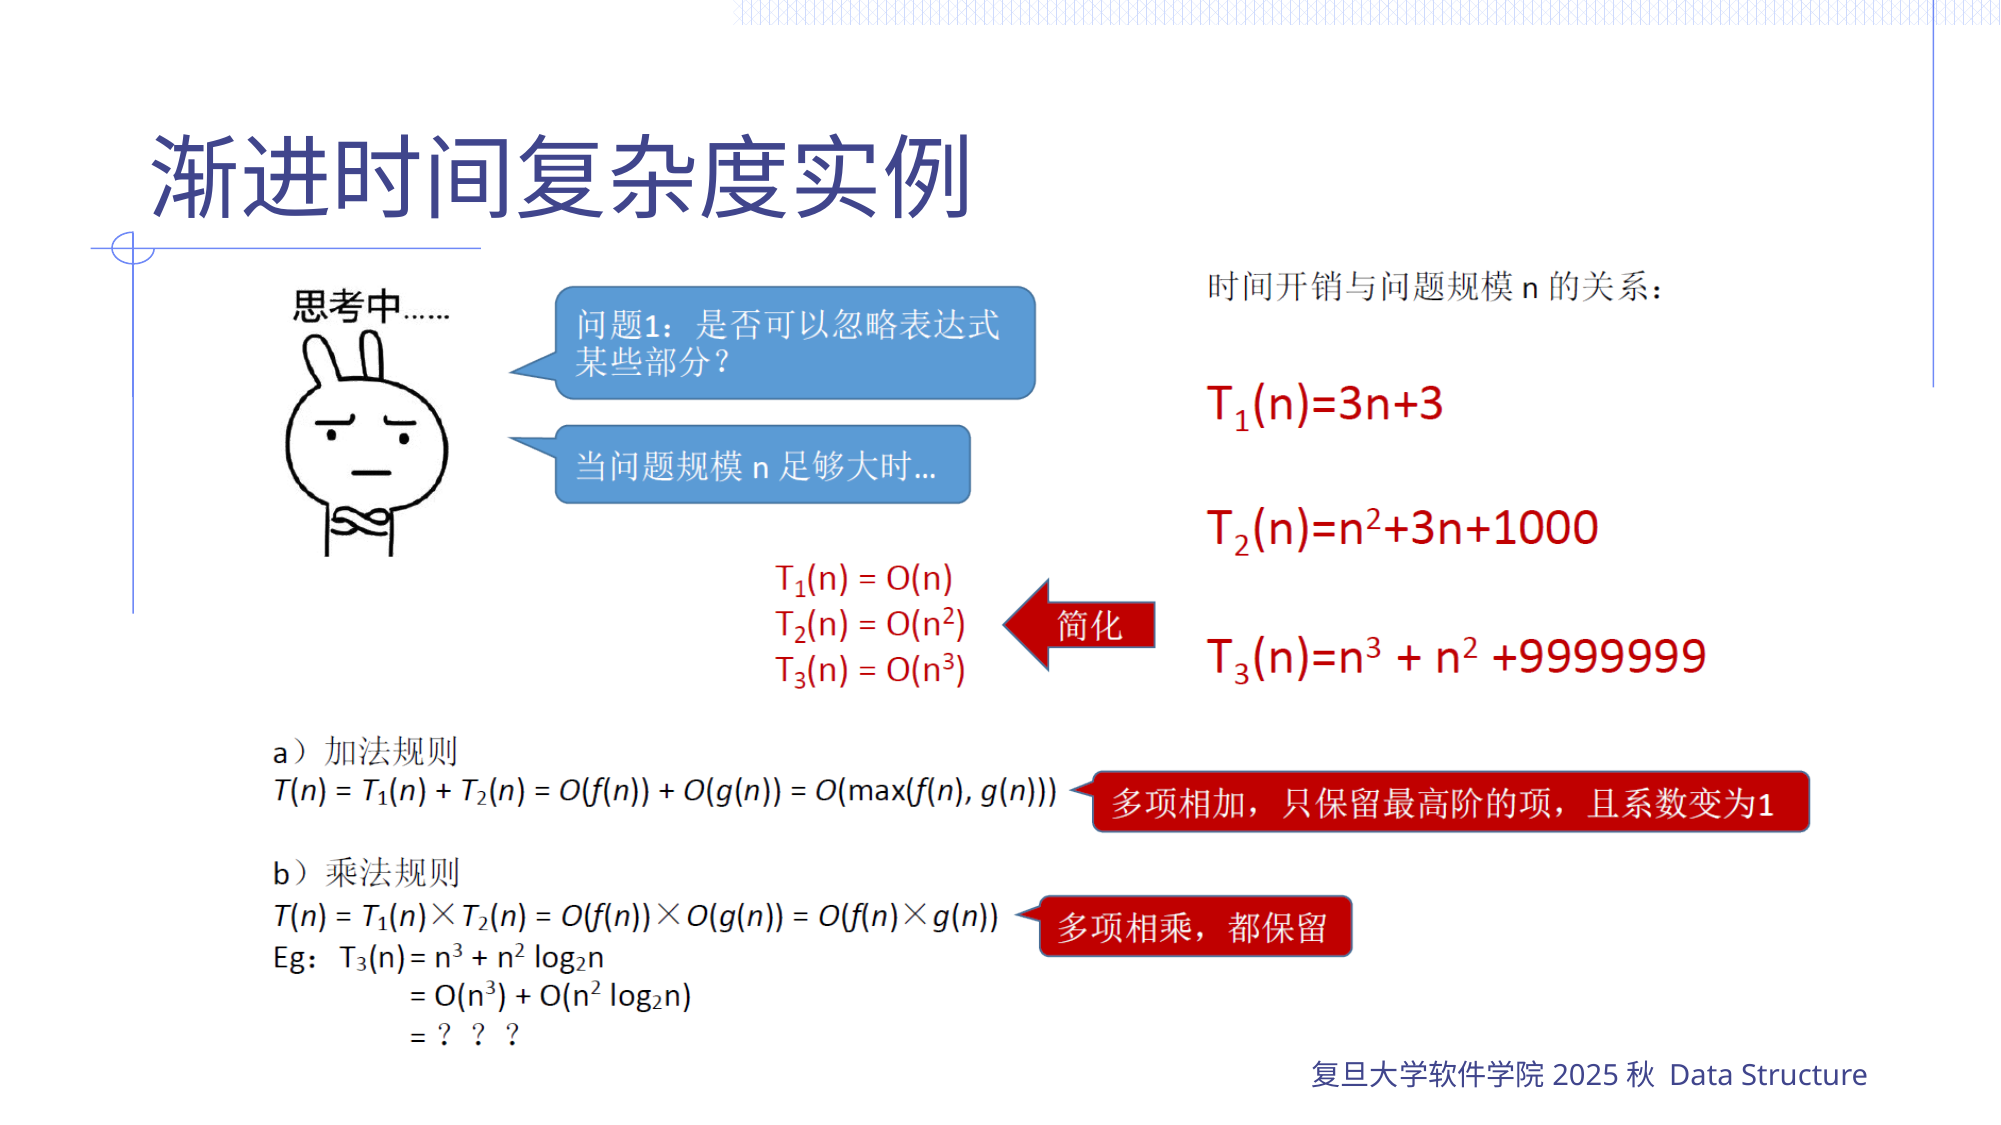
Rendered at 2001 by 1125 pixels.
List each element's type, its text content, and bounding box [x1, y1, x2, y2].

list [214, 243, 1852, 1057]
title 渐进时间复杂度实例 [133, 50, 1834, 238]
